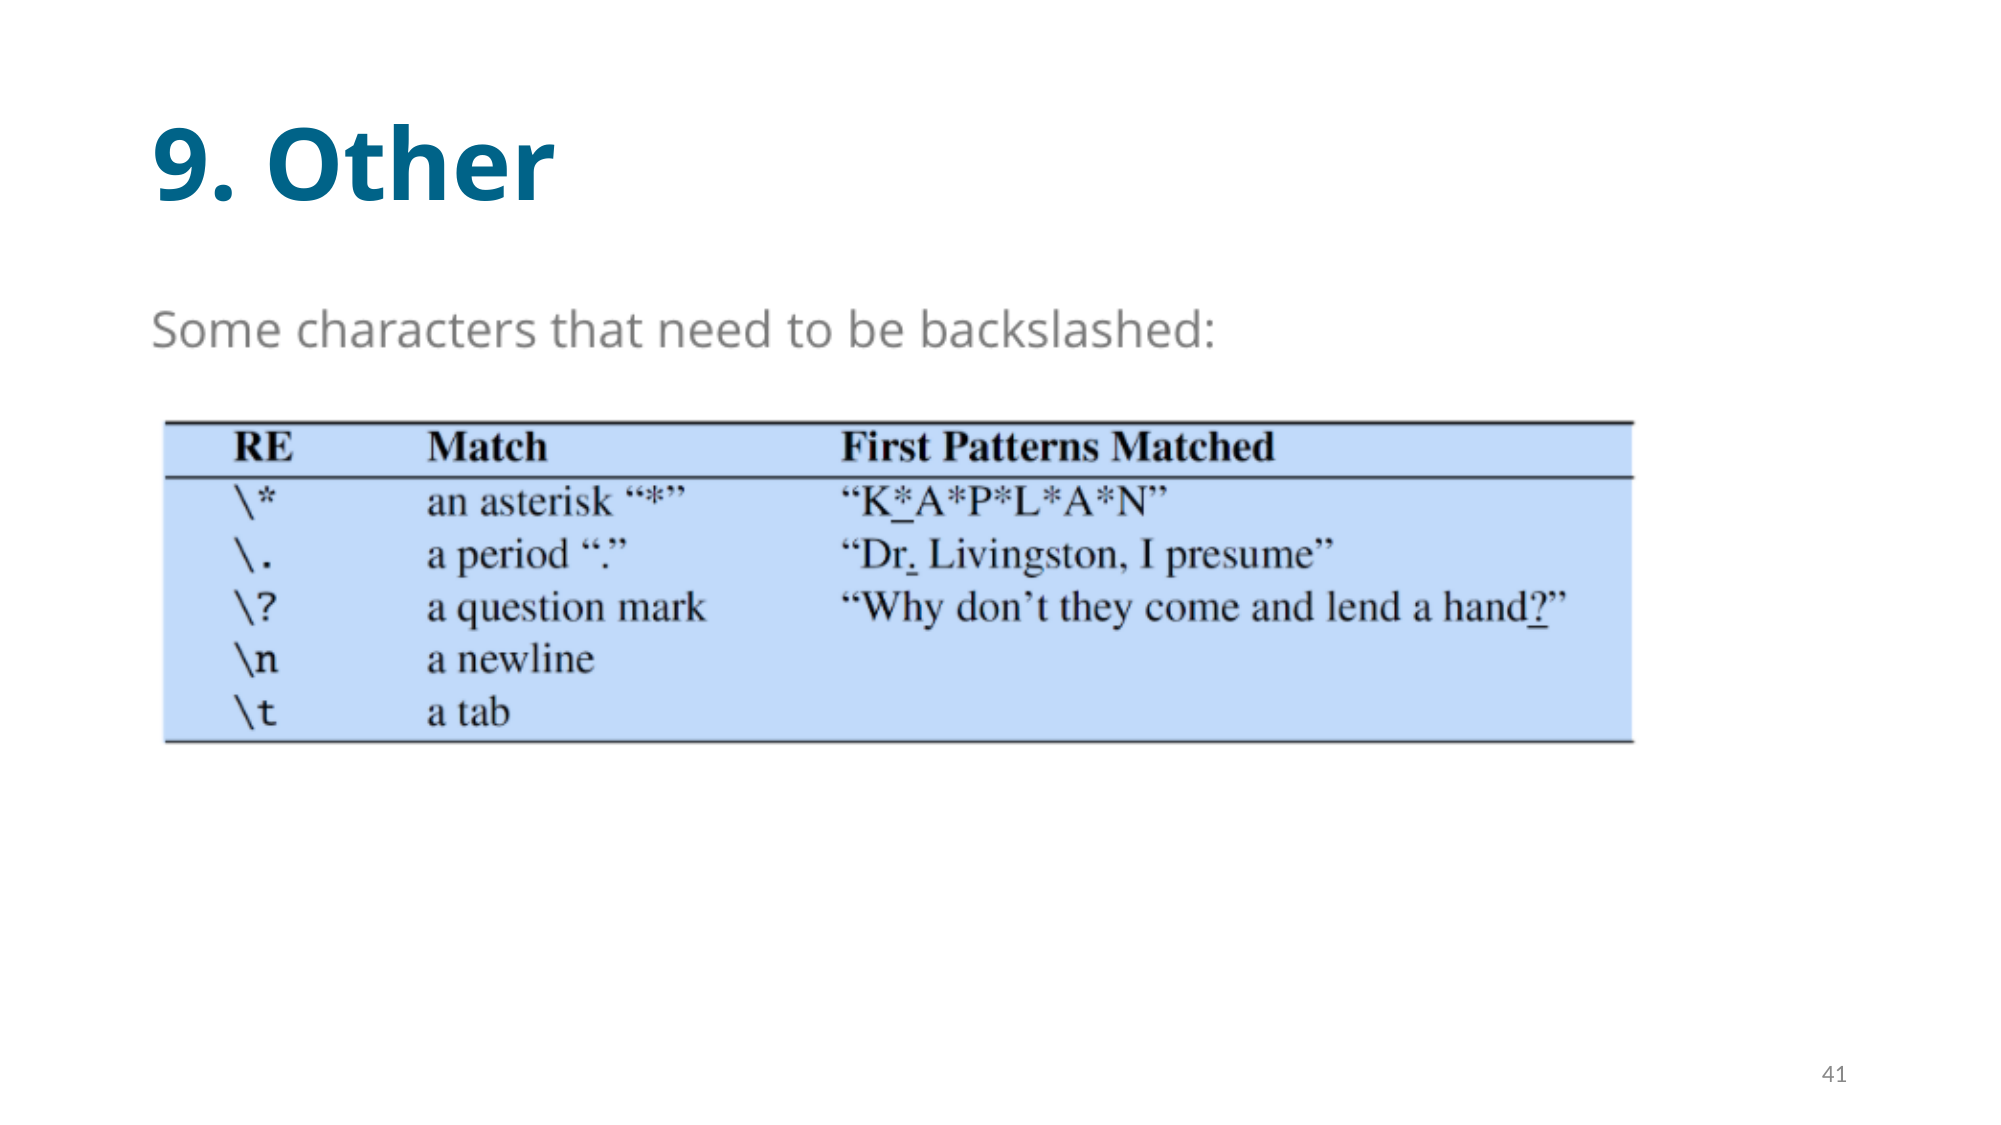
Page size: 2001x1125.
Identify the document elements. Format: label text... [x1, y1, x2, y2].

title 9. Other [137, 59, 1863, 278]
picture [137, 292, 1663, 772]
slide_number 41 [1412, 1042, 1863, 1103]
